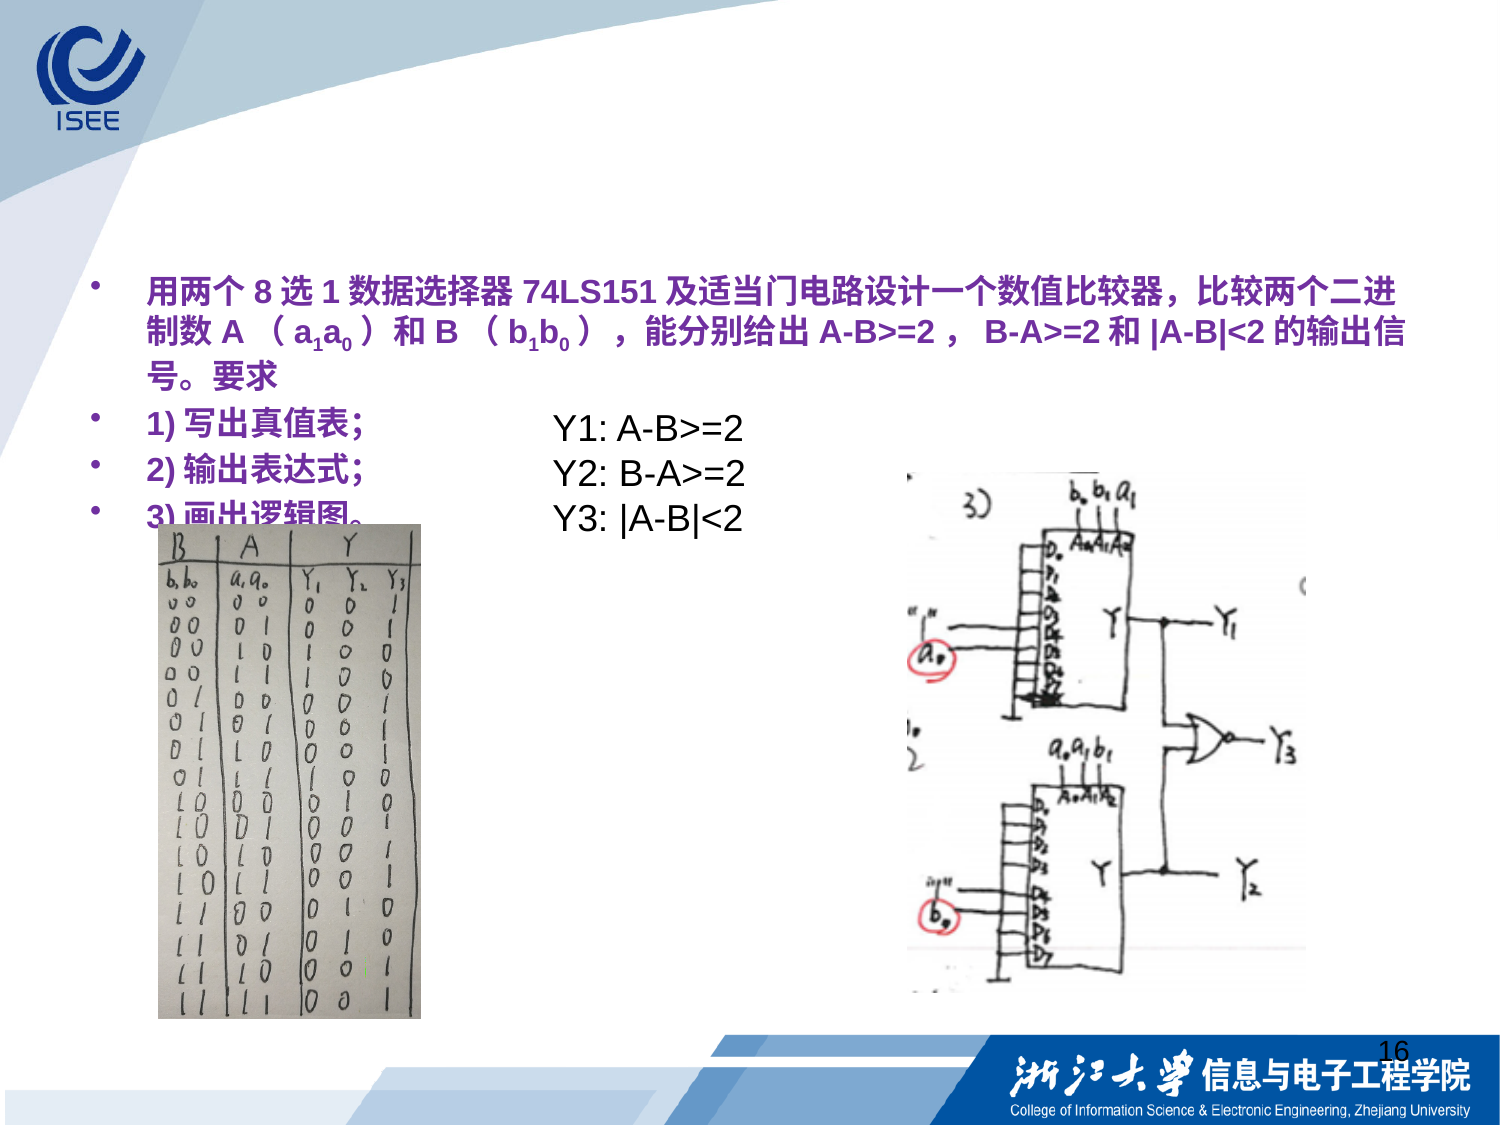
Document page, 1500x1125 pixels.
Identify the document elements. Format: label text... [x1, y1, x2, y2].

picture [5, 1034, 1500, 1125]
picture [0, 0, 1500, 540]
list 用两个8选1数据选择器74LS151及适当门电路设计一个数值比较器，比较两个二进制数A（a1a0）和B（b1b0），能分别给出A-B>=2，B-A>=2和|A-B|<2的输出信号。要求 1)写出真值表； 2)输出表达式； 3)画出逻辑图。 [75, 262, 1425, 1005]
slide_number 16 [1074, 1024, 1426, 1103]
picture [158, 524, 421, 1020]
picture [907, 472, 1306, 993]
text_box Y1: A-B>=2 Y2: B-A>=2 Y3: |A-B|<2 [537, 397, 778, 547]
